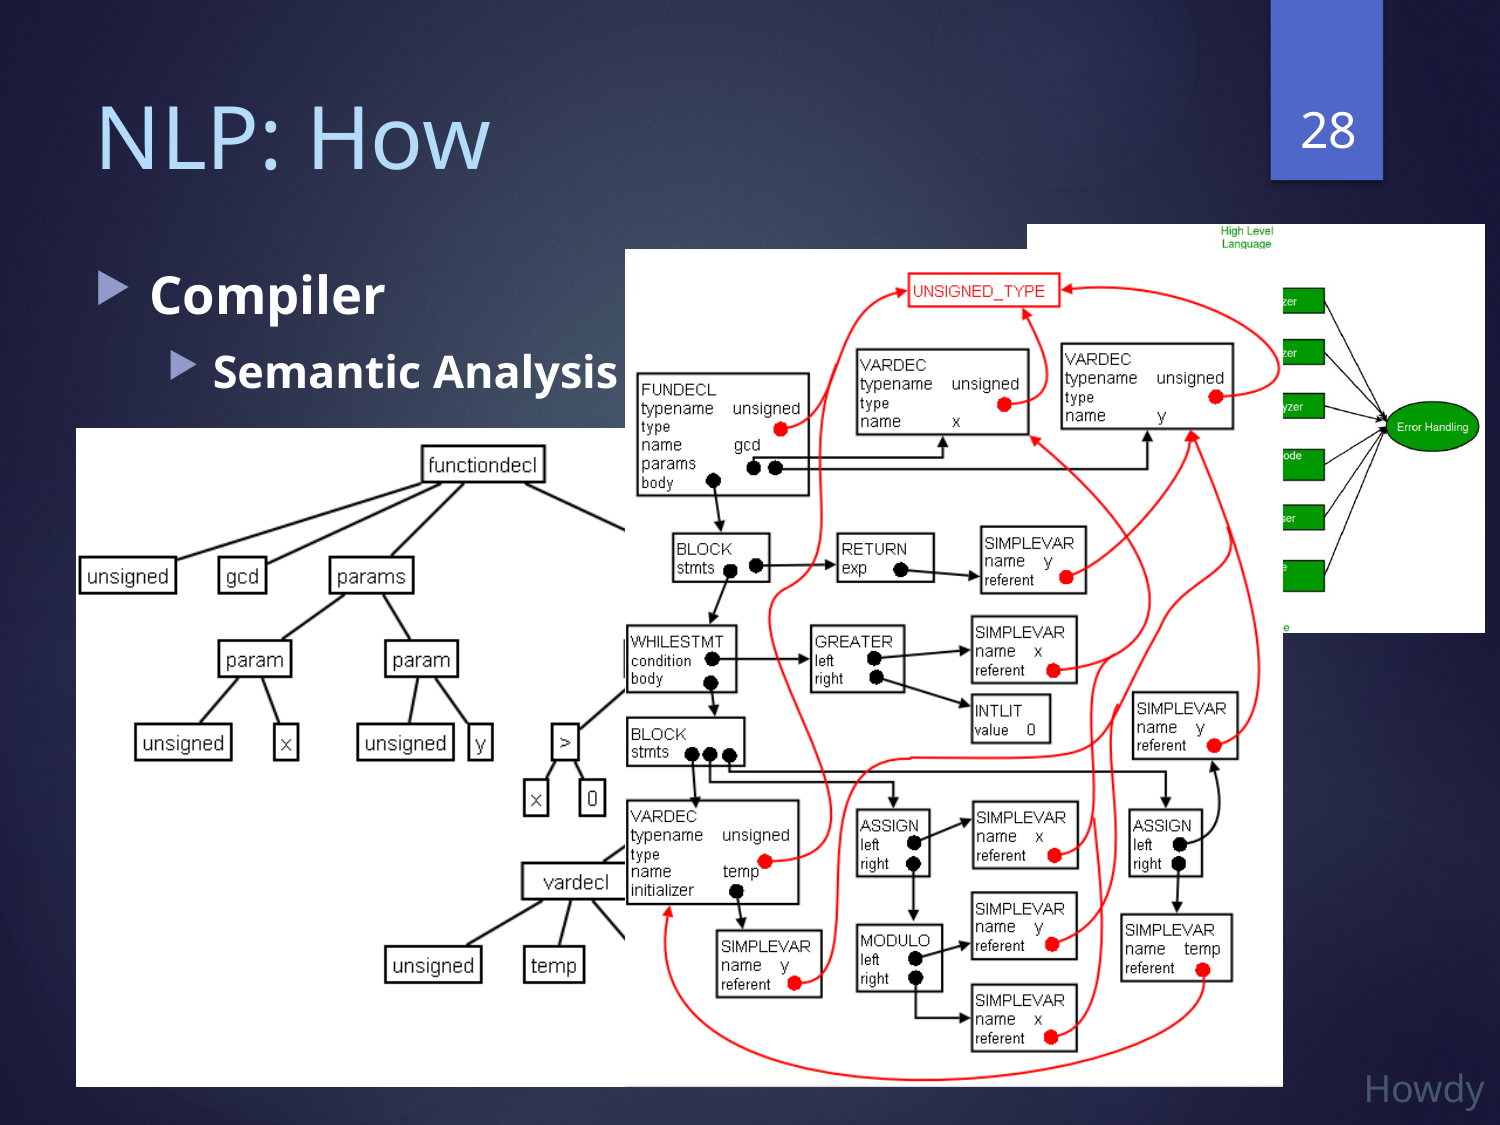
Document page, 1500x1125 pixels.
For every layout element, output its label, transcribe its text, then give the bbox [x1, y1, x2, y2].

picture [76, 224, 1485, 1087]
slide_number 28 [1277, 48, 1381, 175]
title NLP: How [79, 74, 1237, 225]
list Compiler Semantic Analysis [79, 254, 620, 405]
